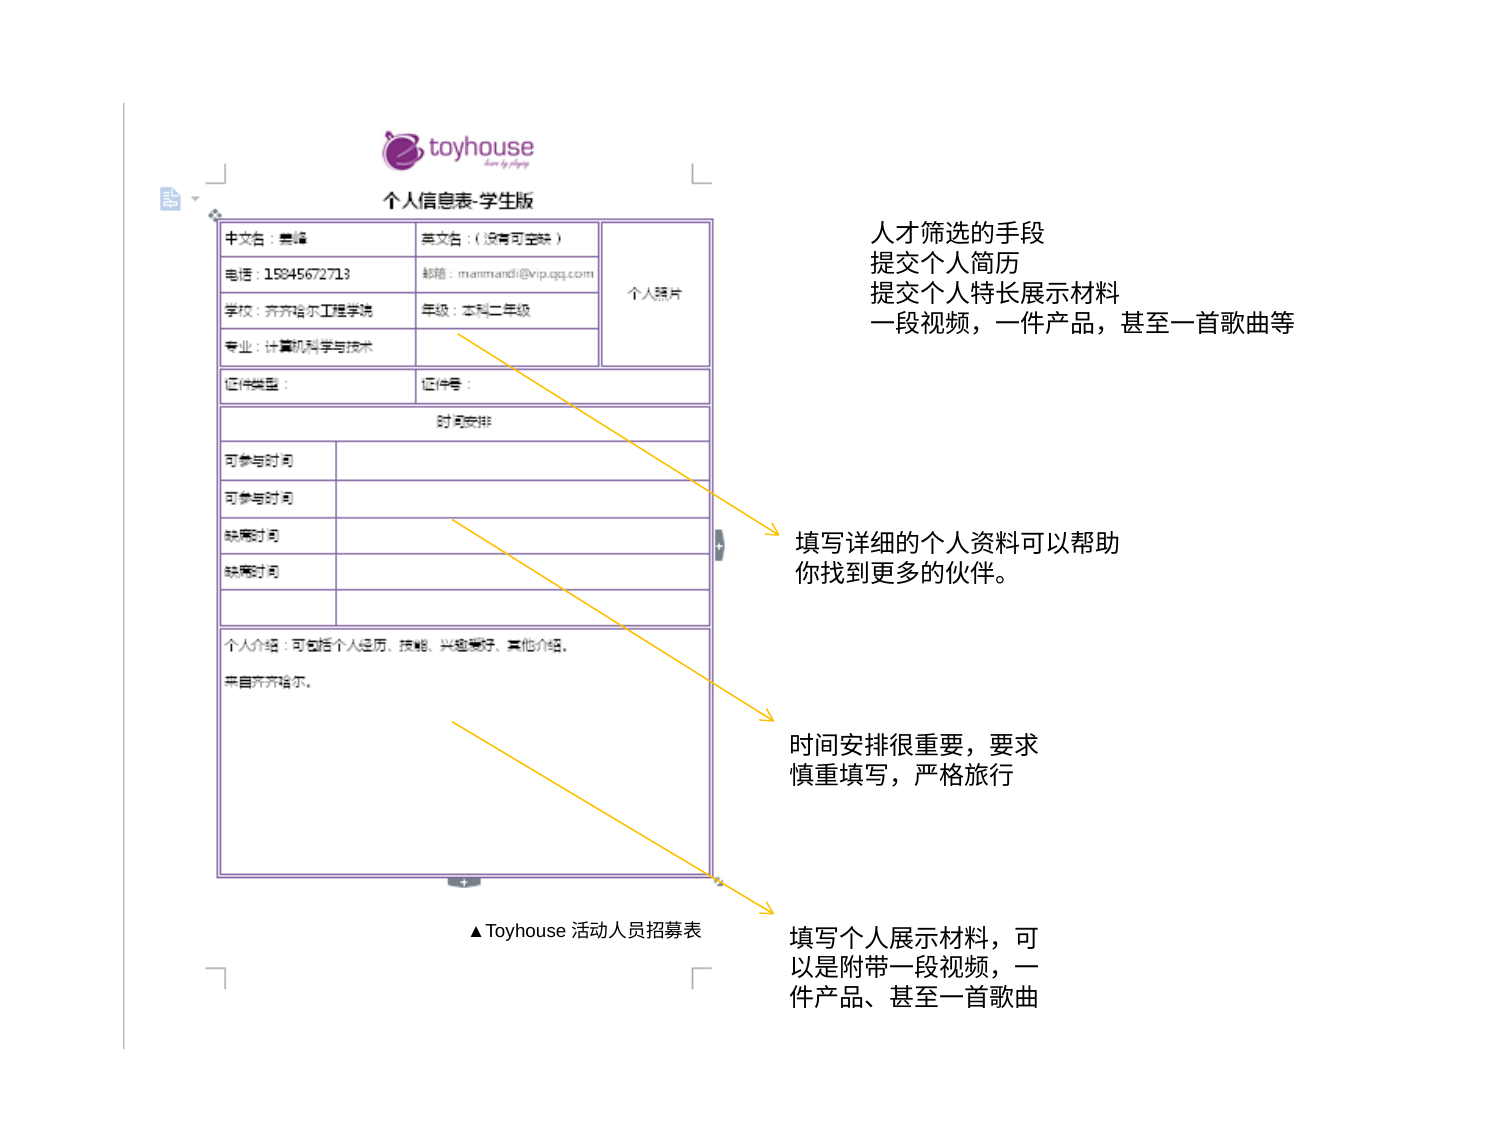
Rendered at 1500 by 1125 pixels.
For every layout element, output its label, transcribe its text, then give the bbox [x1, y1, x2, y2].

text_box 填写详细的个人资料可以帮助你找到更多的伙伴。 [792, 519, 1159, 661]
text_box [452, 722, 775, 915]
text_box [452, 519, 775, 722]
list 人才筛选的手段 提交个人简历 提交个人特长展示材料 一段视频，一件产品，甚至一首歌曲等 [855, 209, 1402, 862]
text_box 填写个人展示材料，可以是附带一段视频，一件产品、甚至一首歌曲 [792, 914, 1063, 1049]
picture [123, 103, 792, 1049]
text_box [457, 333, 781, 536]
text_box 时间安排很重要，要求慎重填写，严格旅行 [792, 721, 1063, 853]
